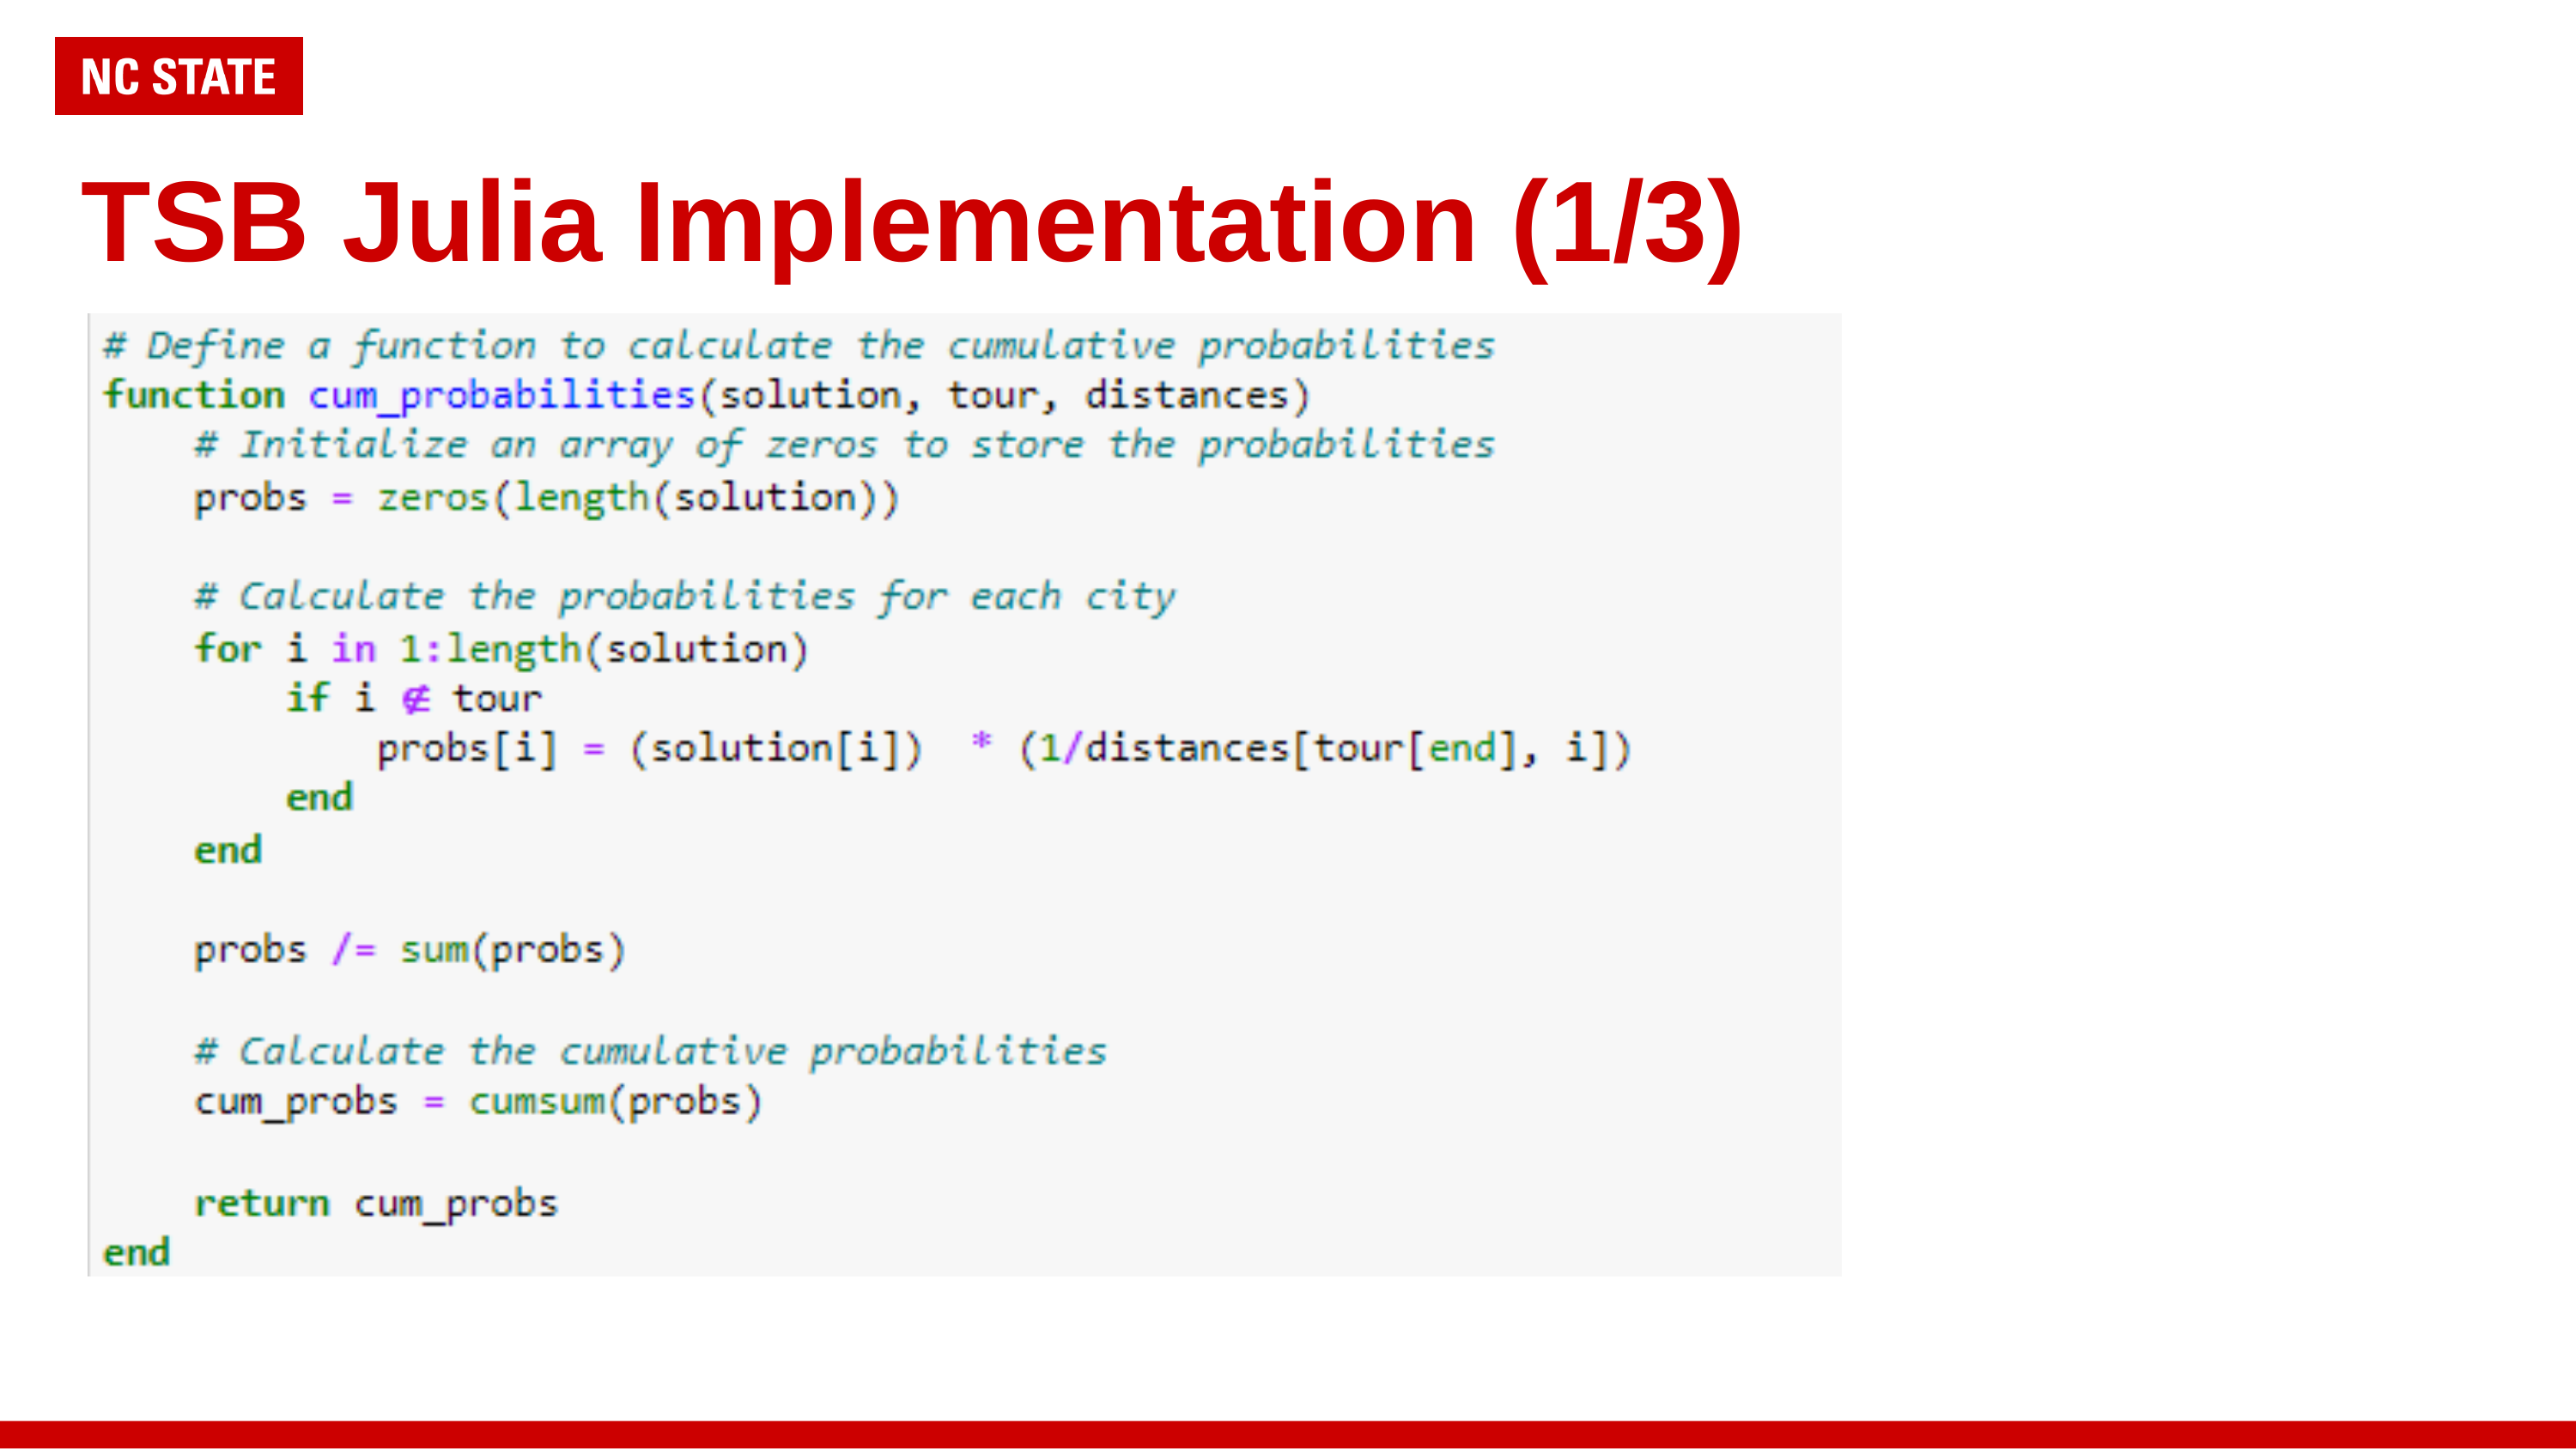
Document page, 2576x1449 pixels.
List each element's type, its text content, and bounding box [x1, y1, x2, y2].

picture [87, 313, 1842, 1276]
title TSB Julia Implementation (1/3) [55, 120, 2457, 298]
picture [55, 37, 303, 115]
